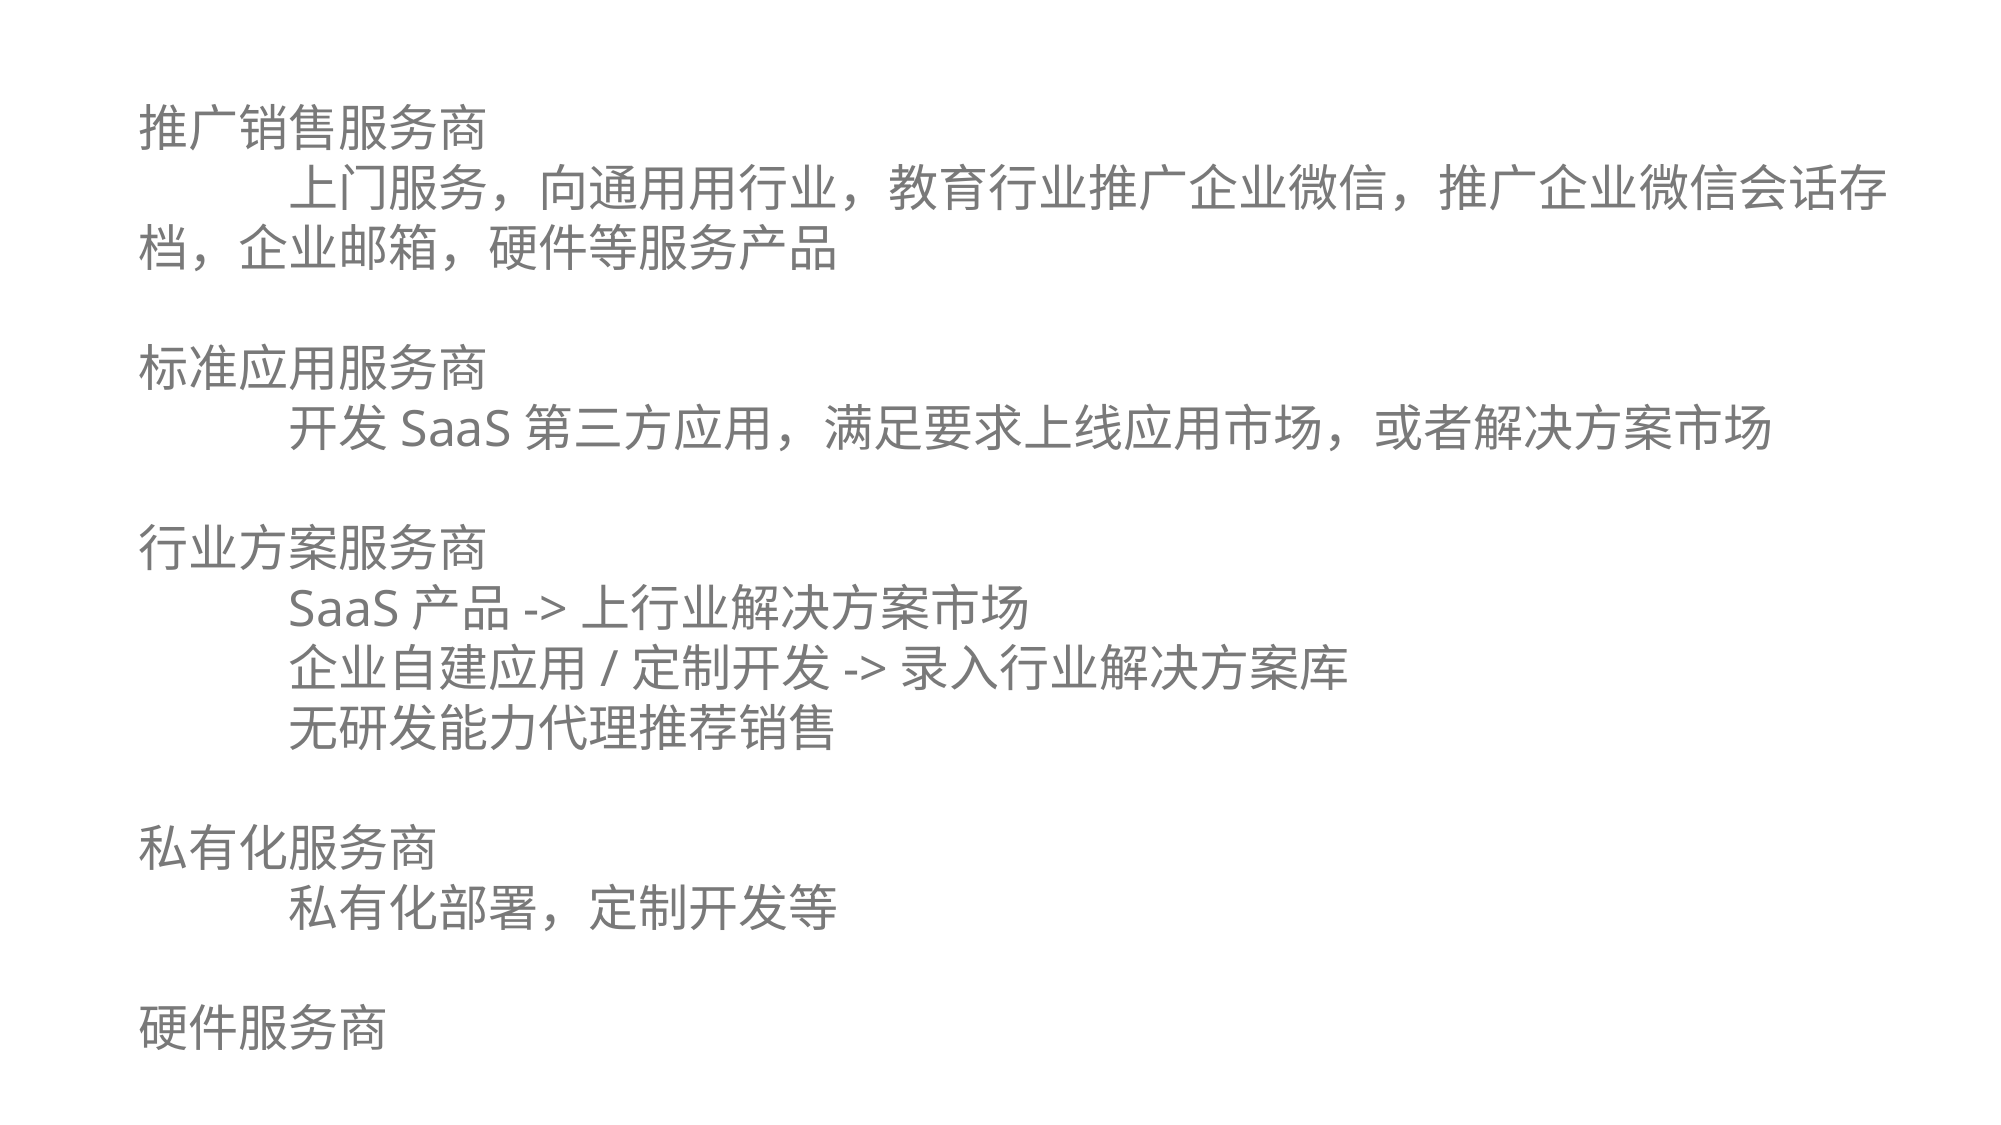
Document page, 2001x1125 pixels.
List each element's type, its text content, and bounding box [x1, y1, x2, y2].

text_box 推广销售服务商 上门服务，向通用用行业，教育行业推广企业微信，推广企业微信会话存档，企业邮箱，硬件等服务产品 标准应用服务商 开发SaaS第三方应用，满足要求上线应用市场，或者解决方案市场 行业方案服务商 SaaS产品->上行业解决方案市场 企业自建应用/定制开发->录入行业解决方案库 无研发能力代理推荐销售 私有化服务商 私有化部署，定制开发等 硬件服务商 [131, 28, 1935, 1125]
